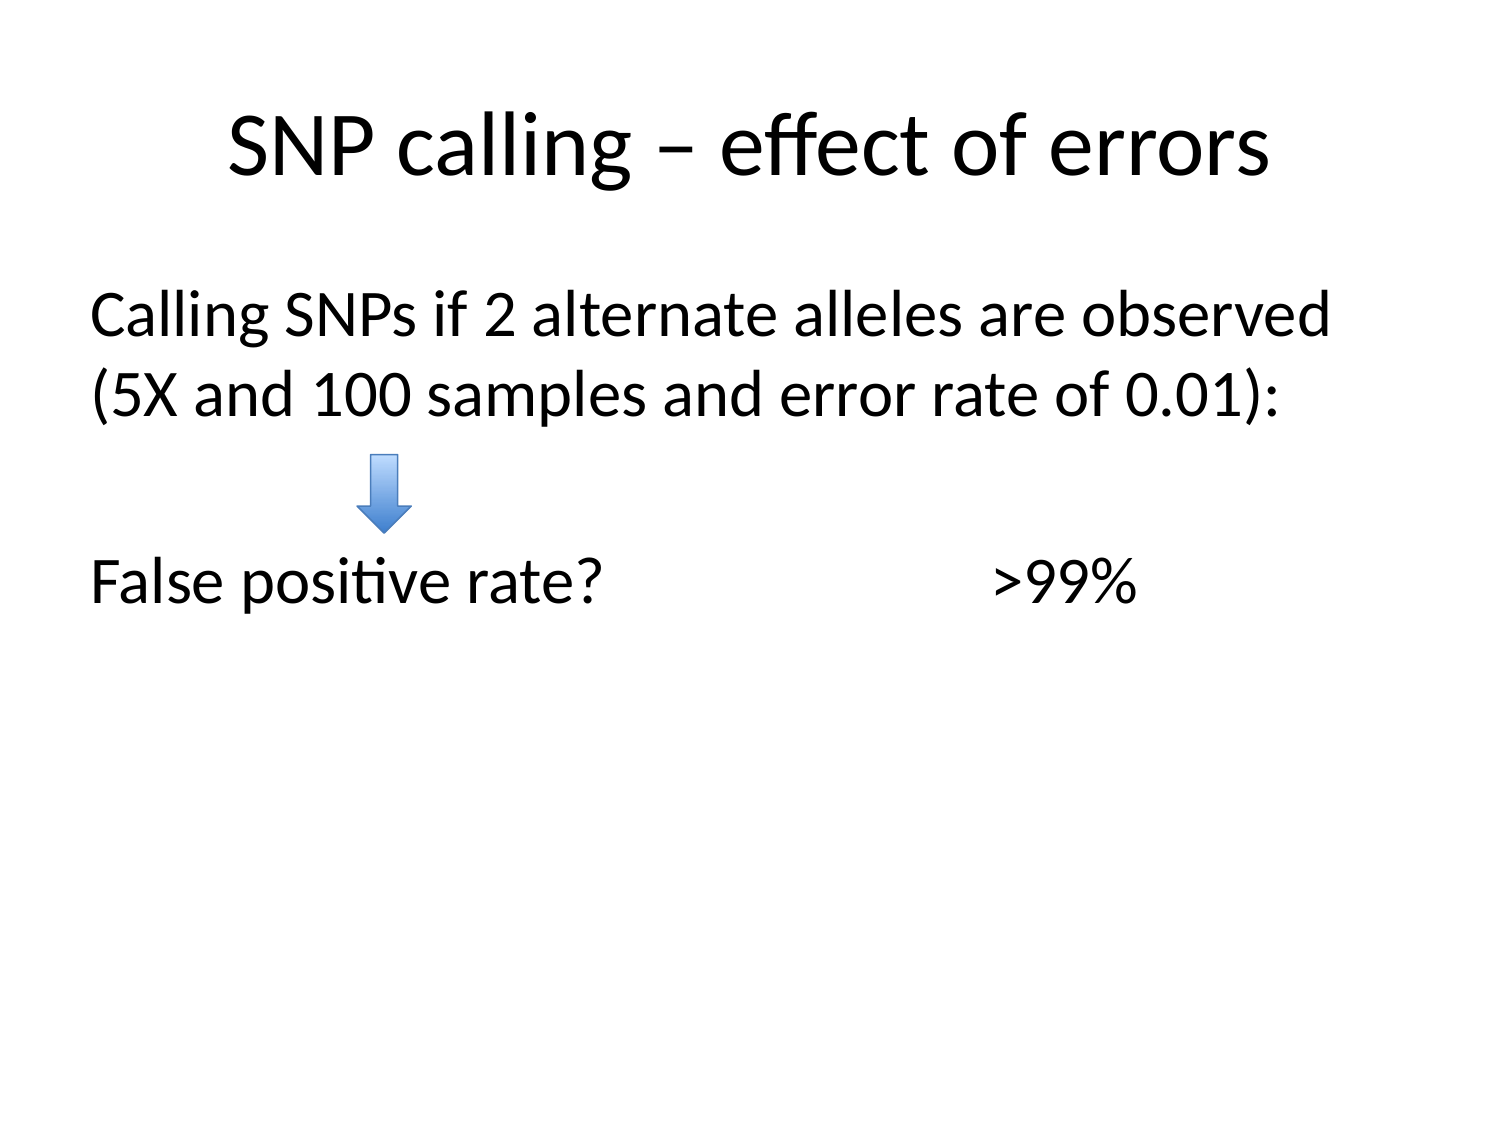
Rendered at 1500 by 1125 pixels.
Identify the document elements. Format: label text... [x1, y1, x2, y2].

text_box [357, 454, 412, 534]
title SNP calling – effect of errors [75, 45, 1425, 233]
list Calling SNPs if 2 alternate alleles are observed (5X and 100 samples and error rate of 0.01): False positive rate? >99% [75, 262, 1425, 1005]
